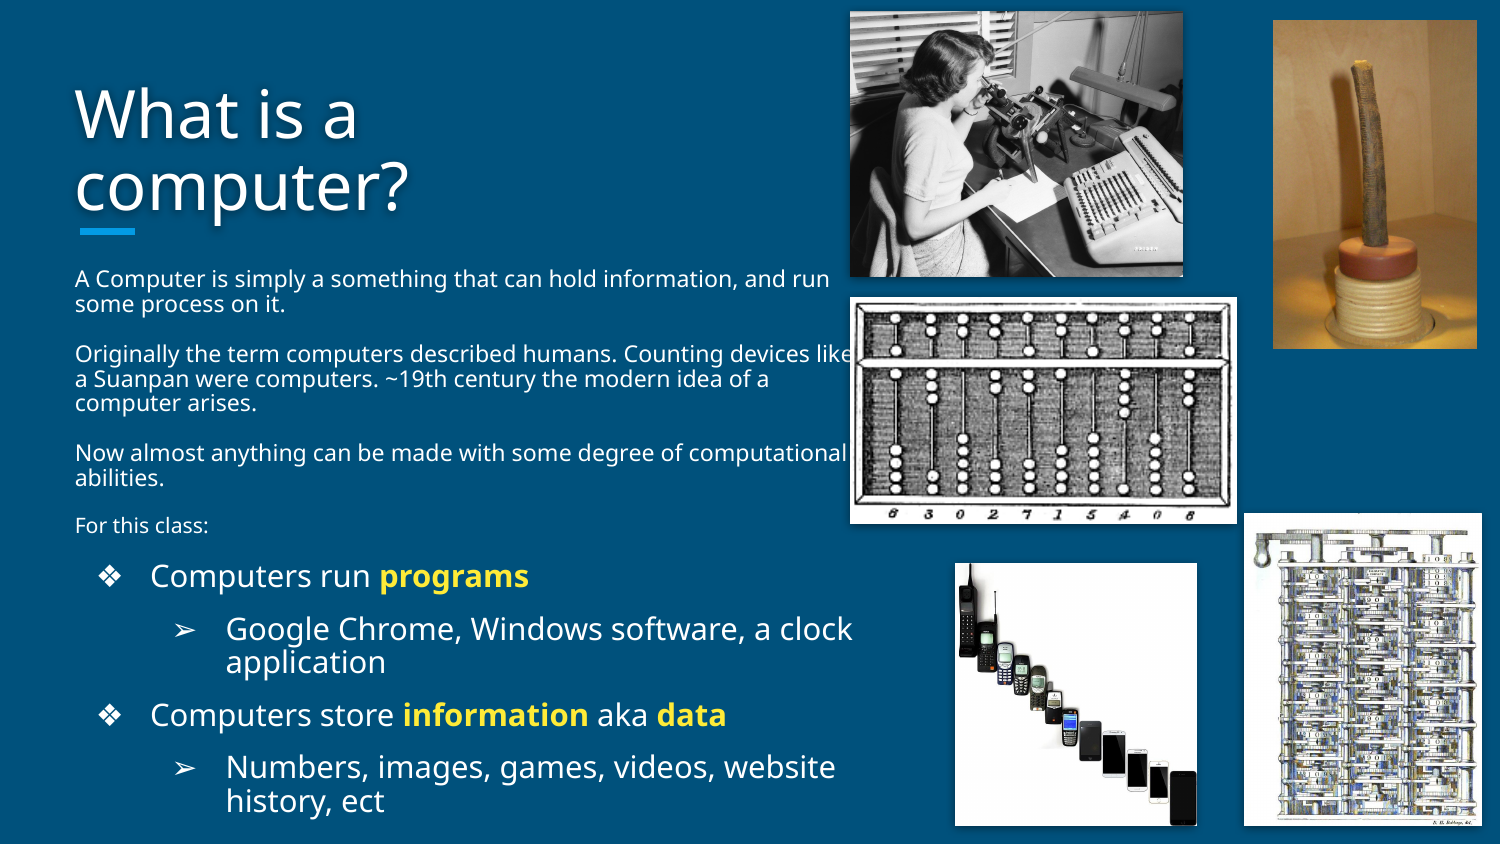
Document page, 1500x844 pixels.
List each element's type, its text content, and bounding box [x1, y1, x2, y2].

picture [1244, 514, 1482, 825]
title What is a computer? [63, 91, 525, 216]
picture [850, 12, 1182, 277]
picture [850, 298, 1238, 523]
picture [955, 564, 1196, 826]
picture [1274, 21, 1476, 348]
list A Computer is simply a something that can hold information, and run some process on it. Originally the term computers described humans. Counting devices like a Suanpan were computers. ~19th century the modern idea of a computer arises. Now almost anything can be made with some degree of computational abilities. For this class: Computers run programs Google Chrome, Windows software, a clock application Computers store information aka data Numbers, images, games, videos, website history, ect [63, 261, 878, 826]
